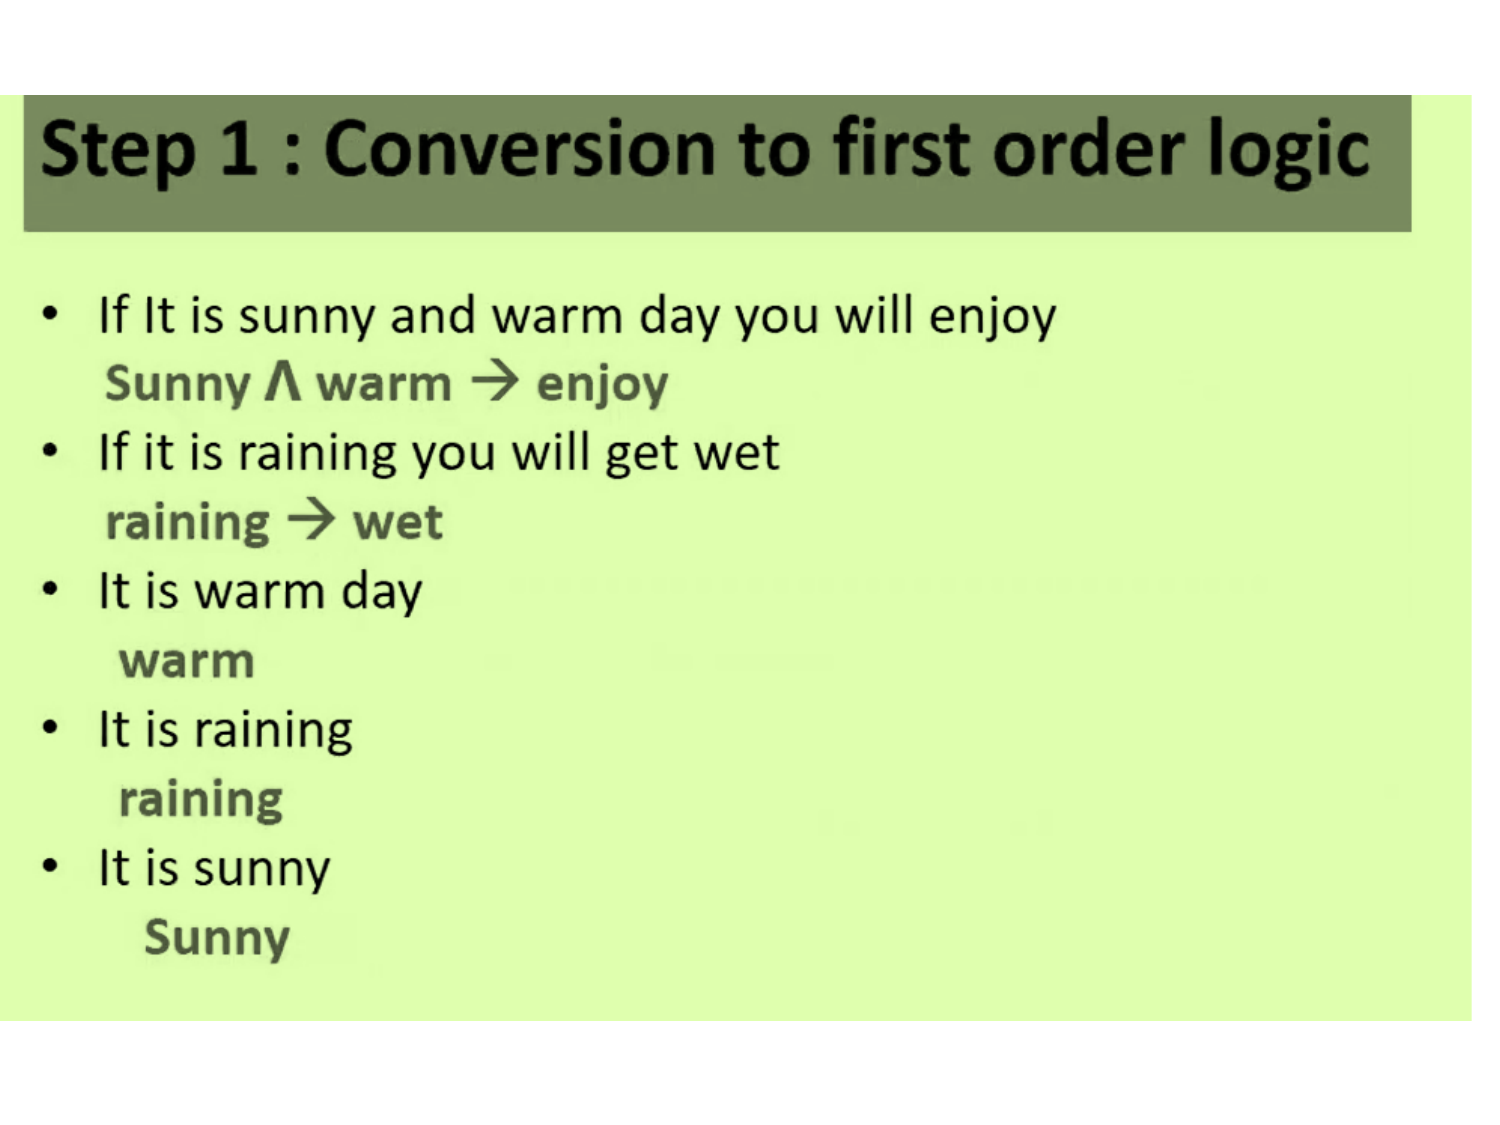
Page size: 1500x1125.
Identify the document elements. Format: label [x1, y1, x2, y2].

picture [0, 95, 1472, 1021]
